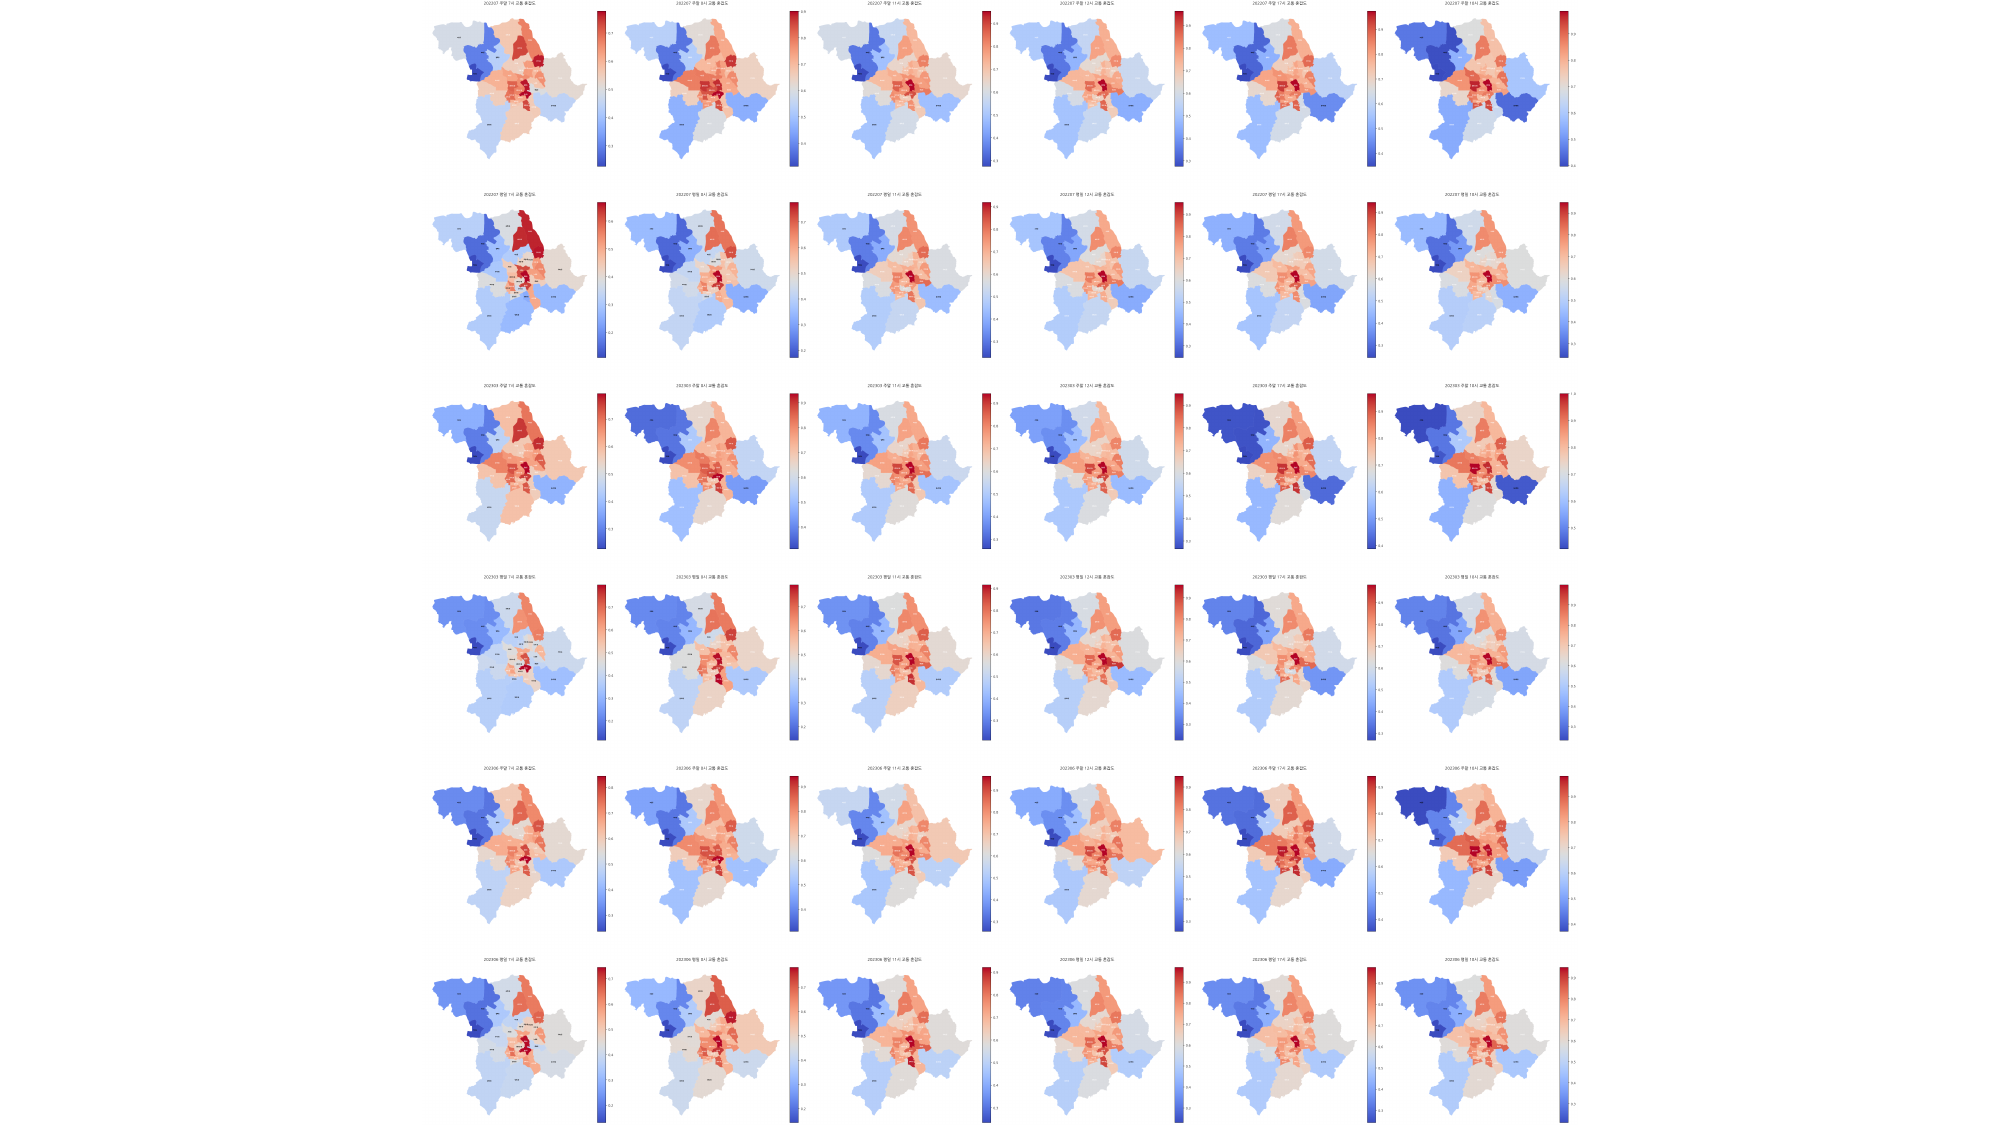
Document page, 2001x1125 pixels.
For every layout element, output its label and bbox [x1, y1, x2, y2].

picture [421, 0, 1579, 1125]
